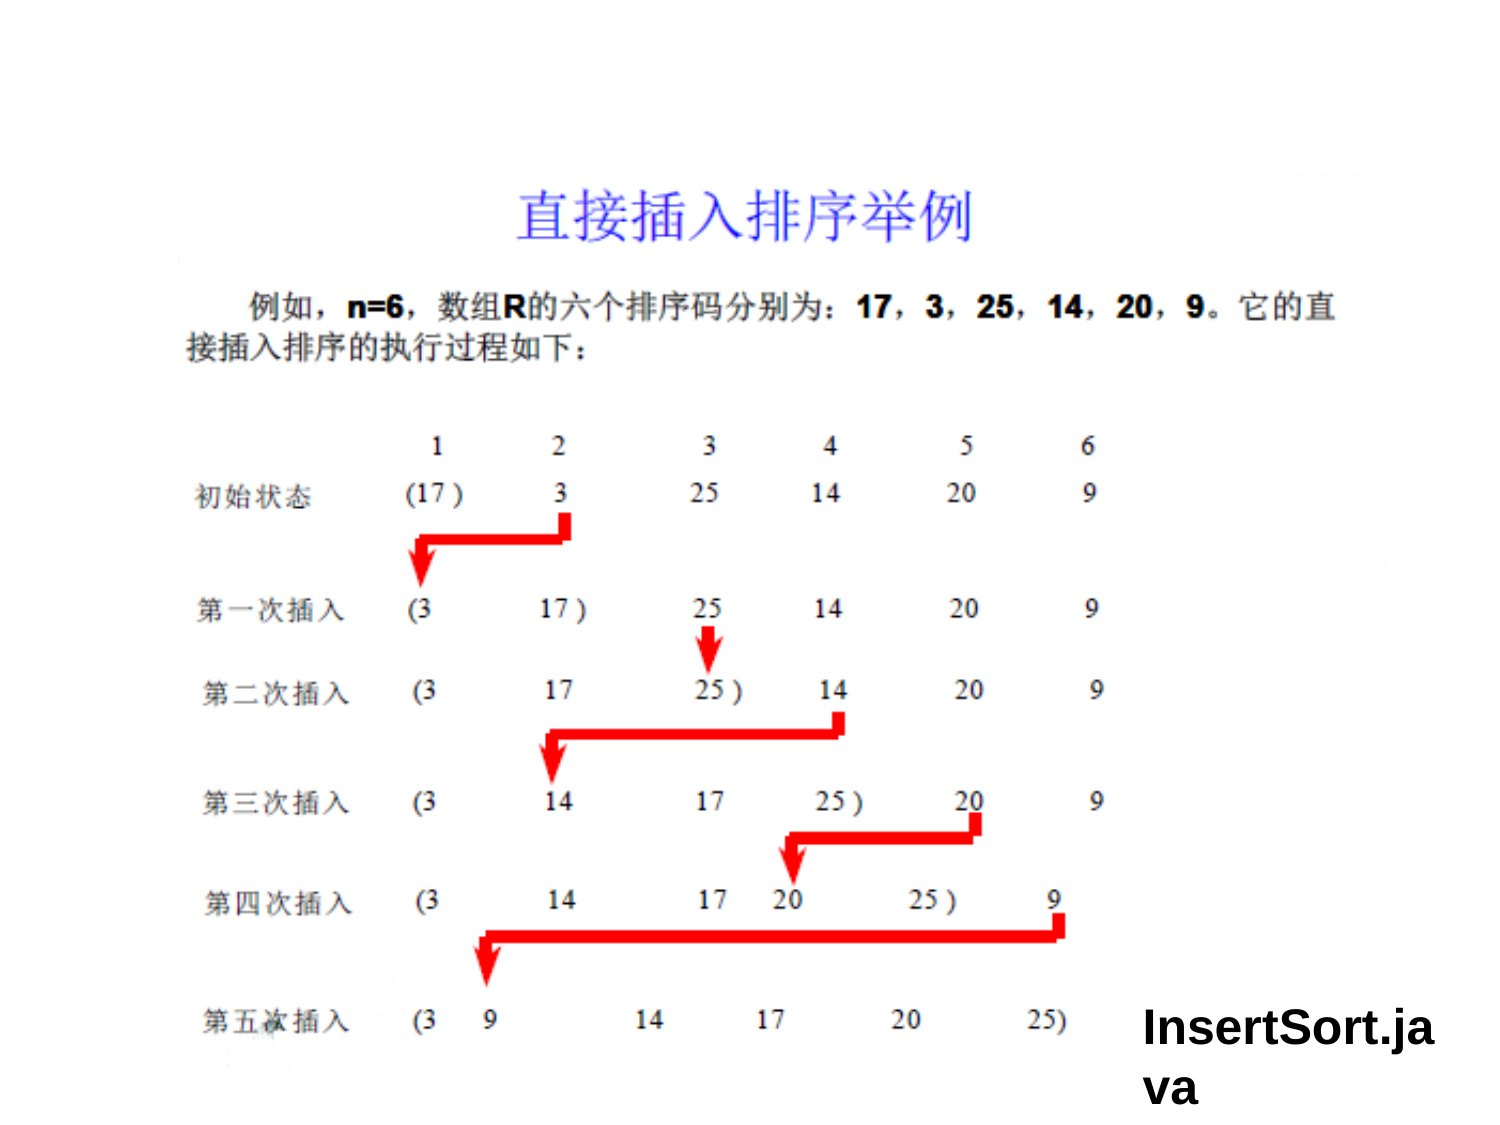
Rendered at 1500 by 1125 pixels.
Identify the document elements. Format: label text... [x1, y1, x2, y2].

text_box InsertSort.java [1128, 987, 1471, 1123]
picture [147, 149, 1388, 1071]
